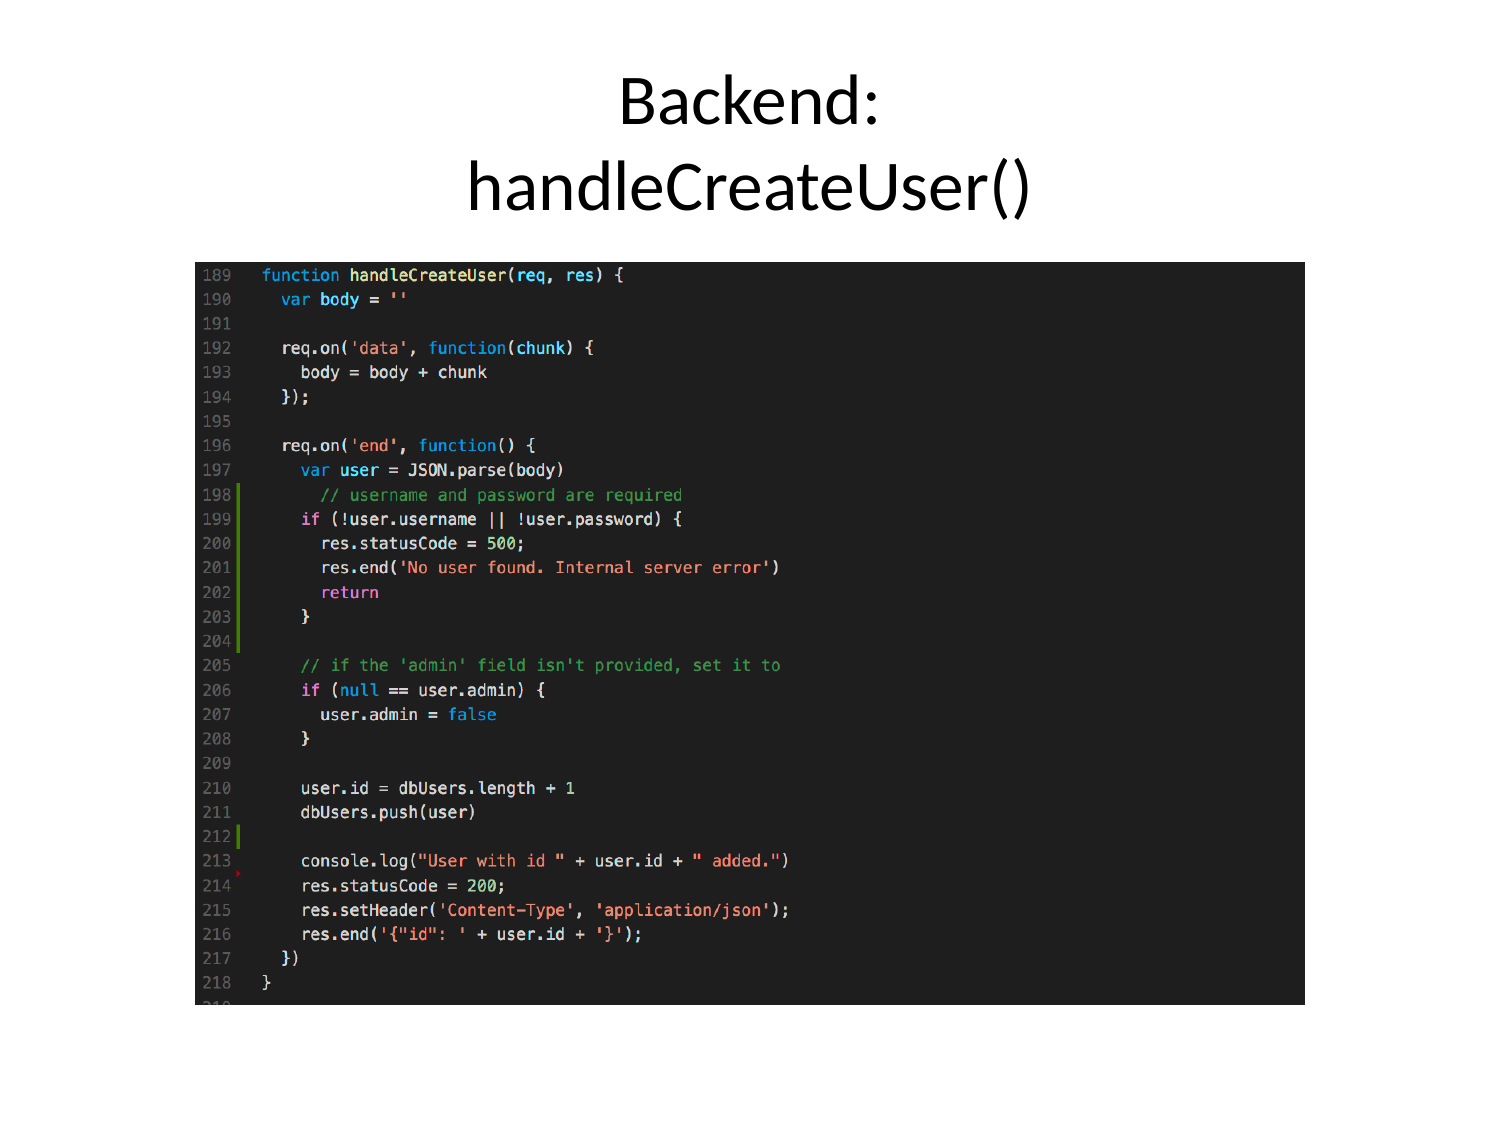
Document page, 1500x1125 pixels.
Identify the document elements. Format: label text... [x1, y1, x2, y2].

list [74, 262, 1426, 1006]
title Backend: handleCreateUser() [75, 45, 1425, 233]
